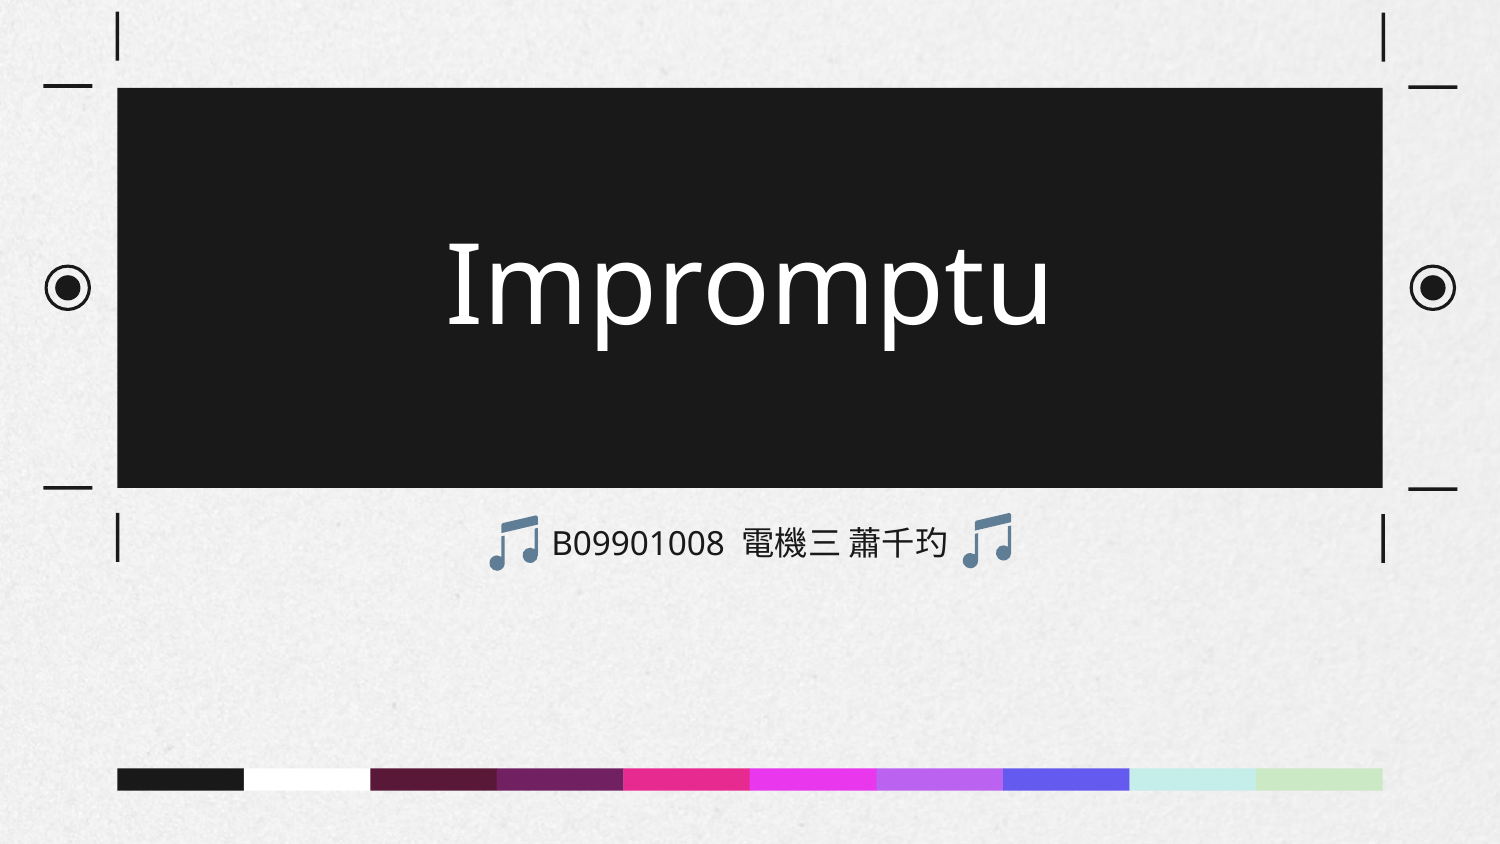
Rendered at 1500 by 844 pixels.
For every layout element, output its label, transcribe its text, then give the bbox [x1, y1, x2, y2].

text_box [1411, 266, 1455, 310]
picture [0, 0, 1500, 844]
text_box [1408, 487, 1458, 491]
subtitle B09901008 電機三 蕭千玓 [392, 508, 1108, 576]
title Impromptu [144, 132, 1356, 444]
text_box [1381, 12, 1386, 62]
text_box [56, 276, 79, 299]
text_box [43, 84, 93, 88]
text_box [43, 486, 93, 490]
text_box [1408, 85, 1458, 89]
text_box [46, 266, 90, 310]
text_box [117, 87, 1383, 488]
text_box [115, 11, 120, 61]
text_box [115, 512, 120, 562]
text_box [488, 515, 539, 571]
text_box [1421, 276, 1445, 299]
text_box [961, 512, 1012, 569]
text_box [1381, 514, 1385, 563]
